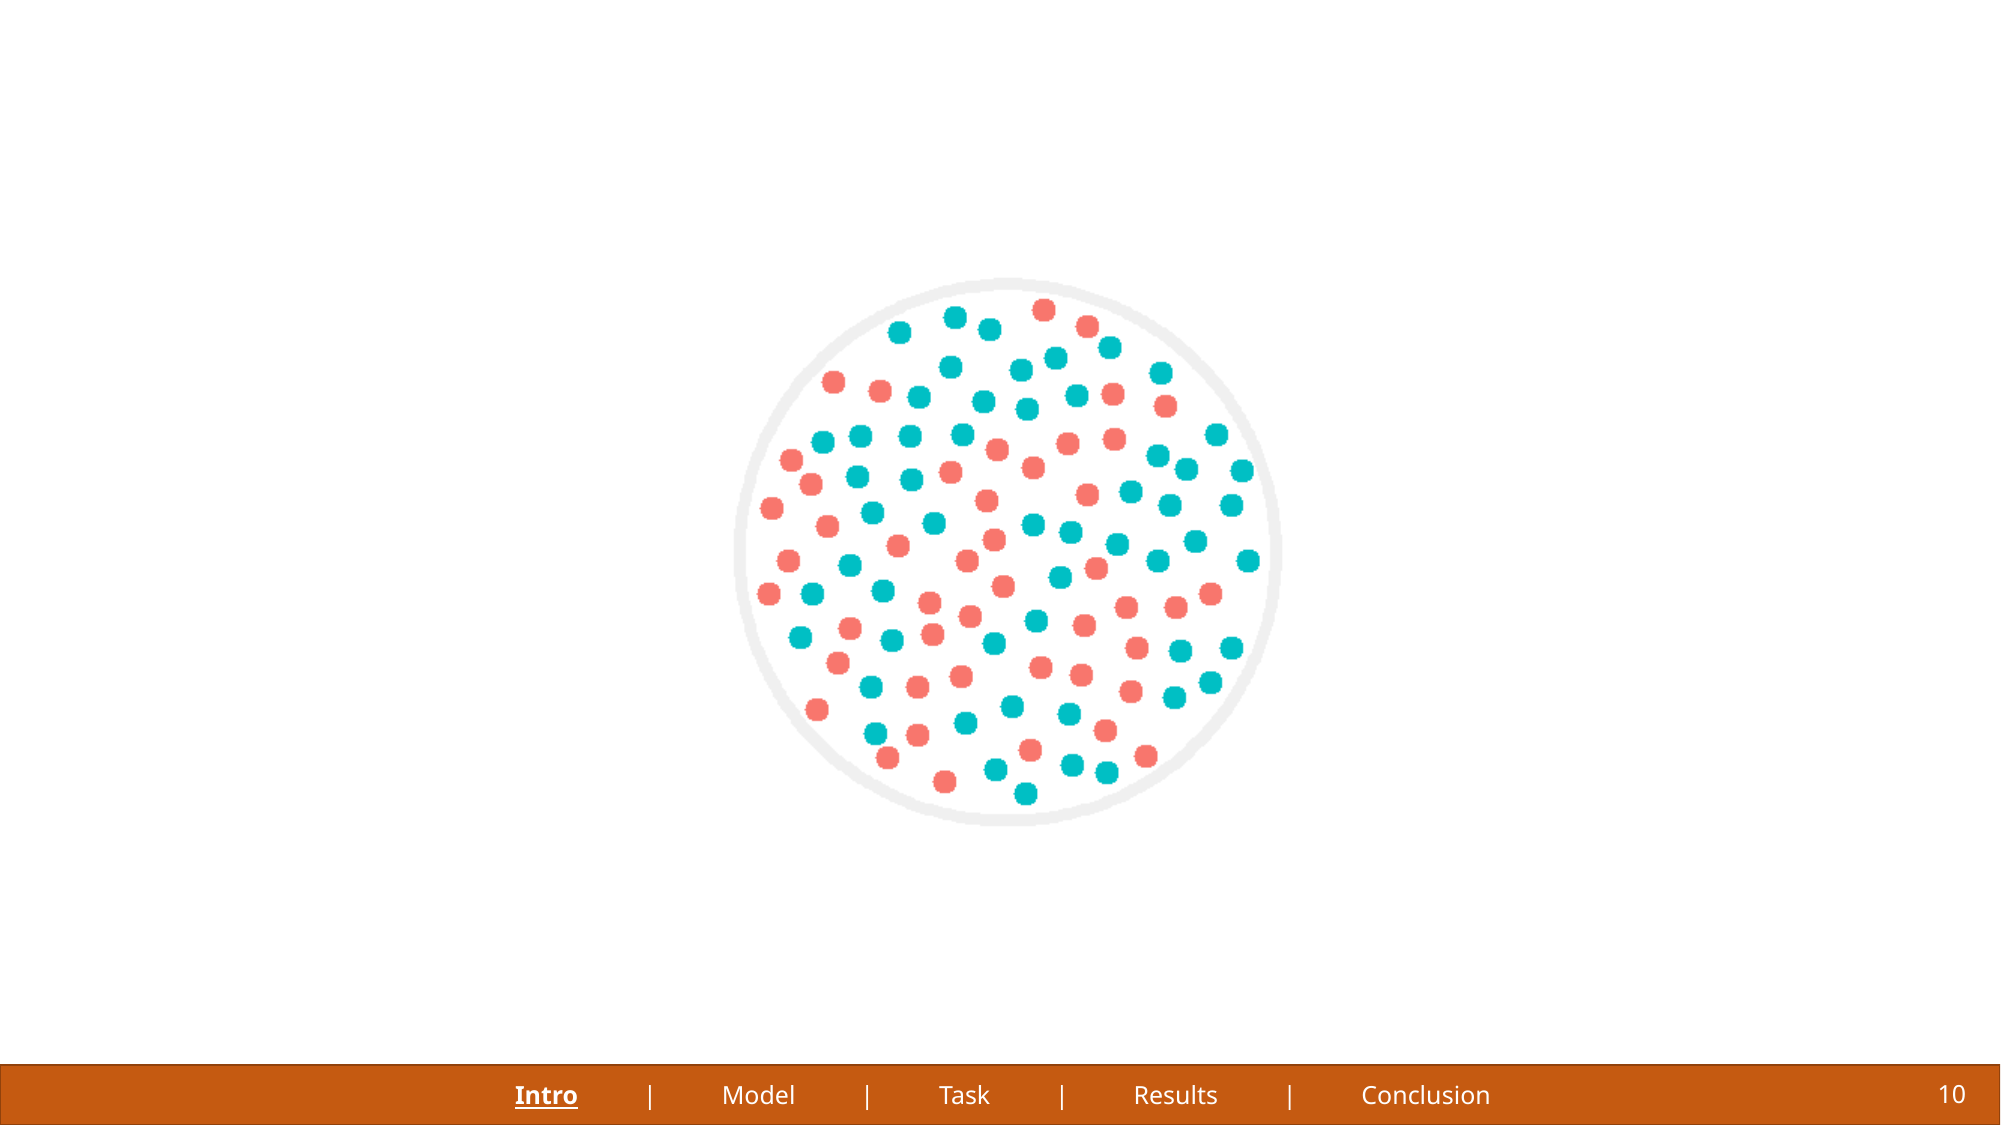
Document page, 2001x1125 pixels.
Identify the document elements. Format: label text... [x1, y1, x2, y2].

slide_number 10 [1672, 1065, 1982, 1125]
picture [662, 224, 1338, 900]
footer Intro | Model | Task | Results | Conclusion [335, 1065, 1672, 1125]
